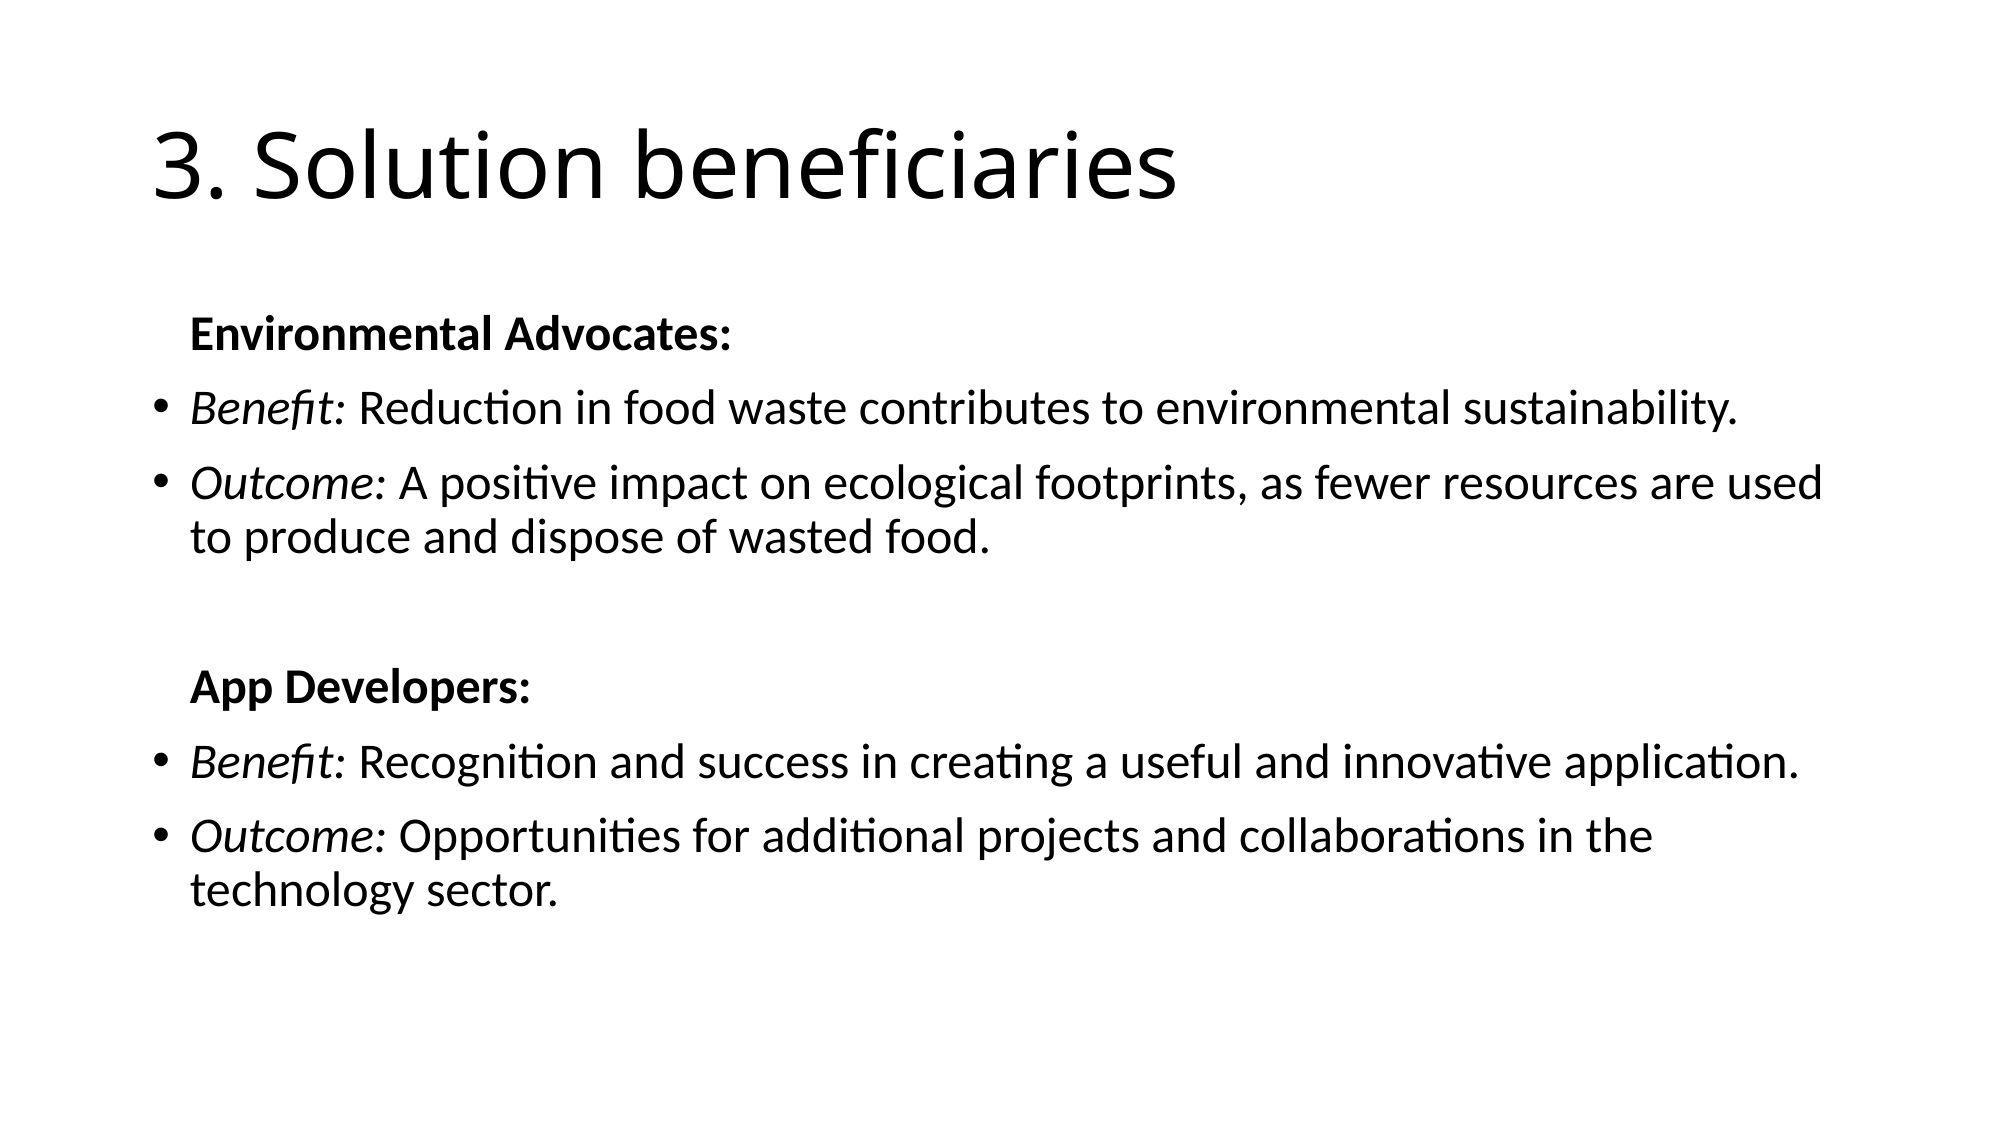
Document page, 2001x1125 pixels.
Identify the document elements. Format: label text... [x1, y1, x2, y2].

title 3. Solution beneficiaries [137, 59, 1863, 278]
list Environmental Advocates: Benefit: Reduction in food waste contributes to environmental sustainability. Outcome: A positive impact on ecological footprints, as fewer resources are used to produce and dispose of wasted food. App Developers: Benefit: Recognition and success in creating a useful and innovative application. Outcome: Opportunities for additional projects and collaborations in the technology sector. [137, 299, 1863, 1014]
